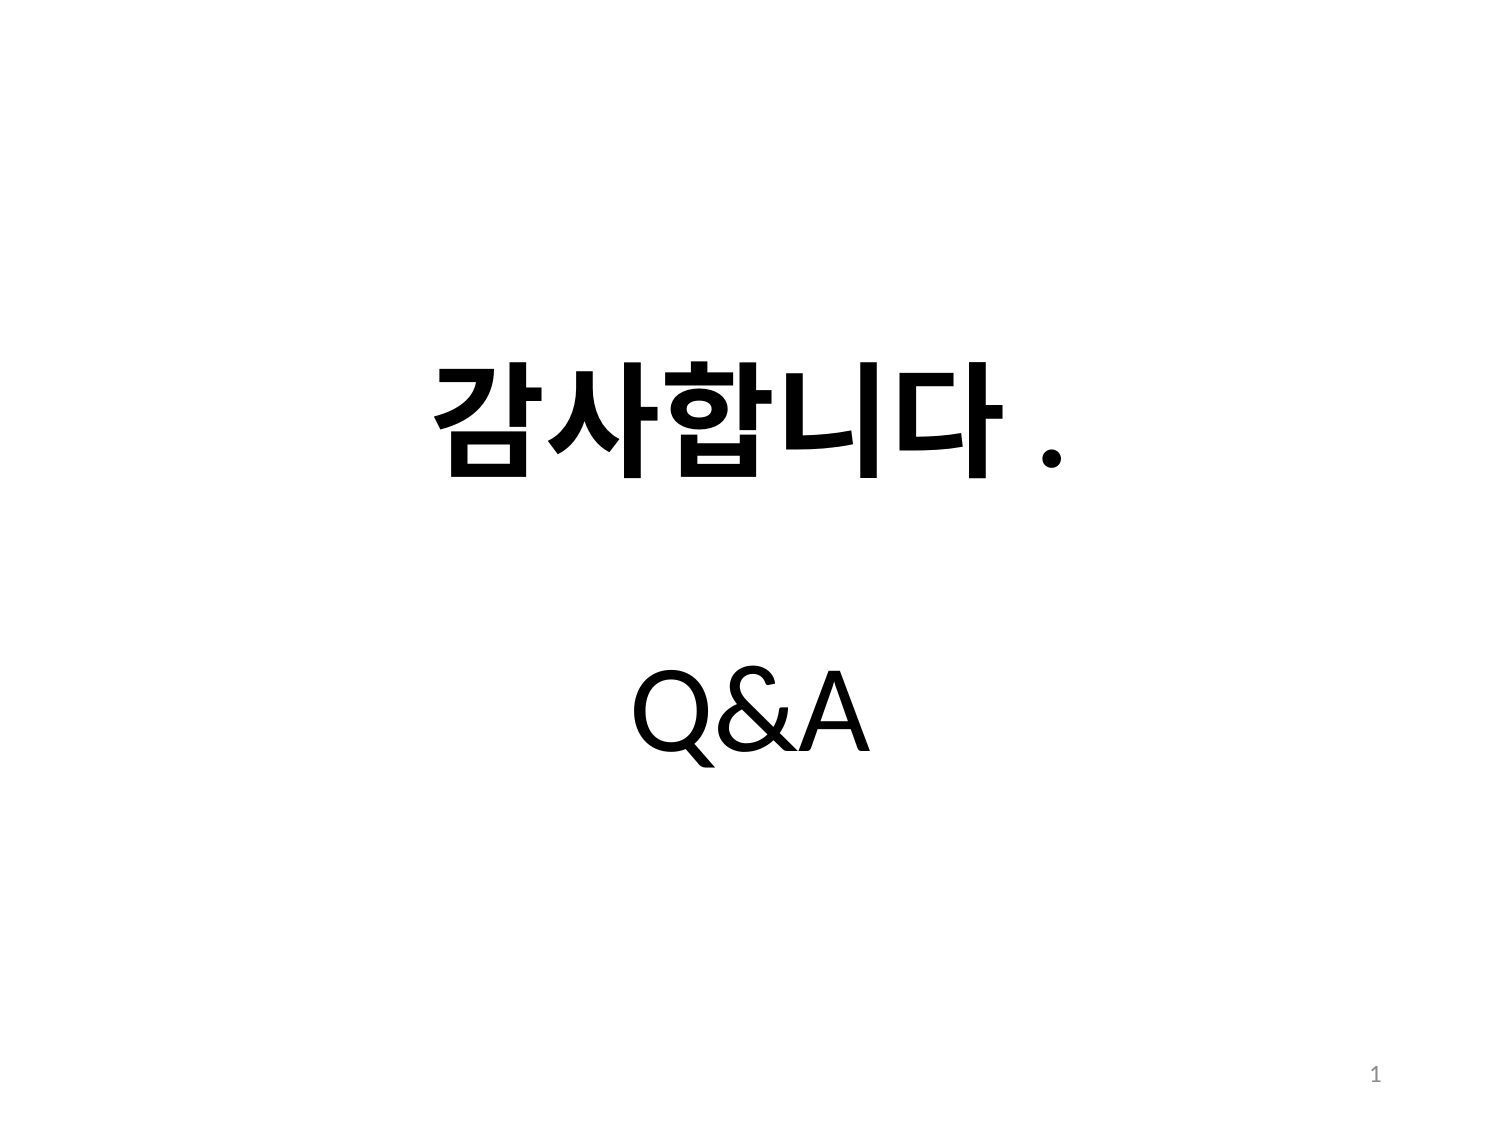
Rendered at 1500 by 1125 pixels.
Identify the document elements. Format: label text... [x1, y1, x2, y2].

subtitle Q&A [187, 636, 1313, 908]
title 감사합니다. [112, 184, 1388, 576]
slide_number 1 [1059, 1042, 1397, 1103]
